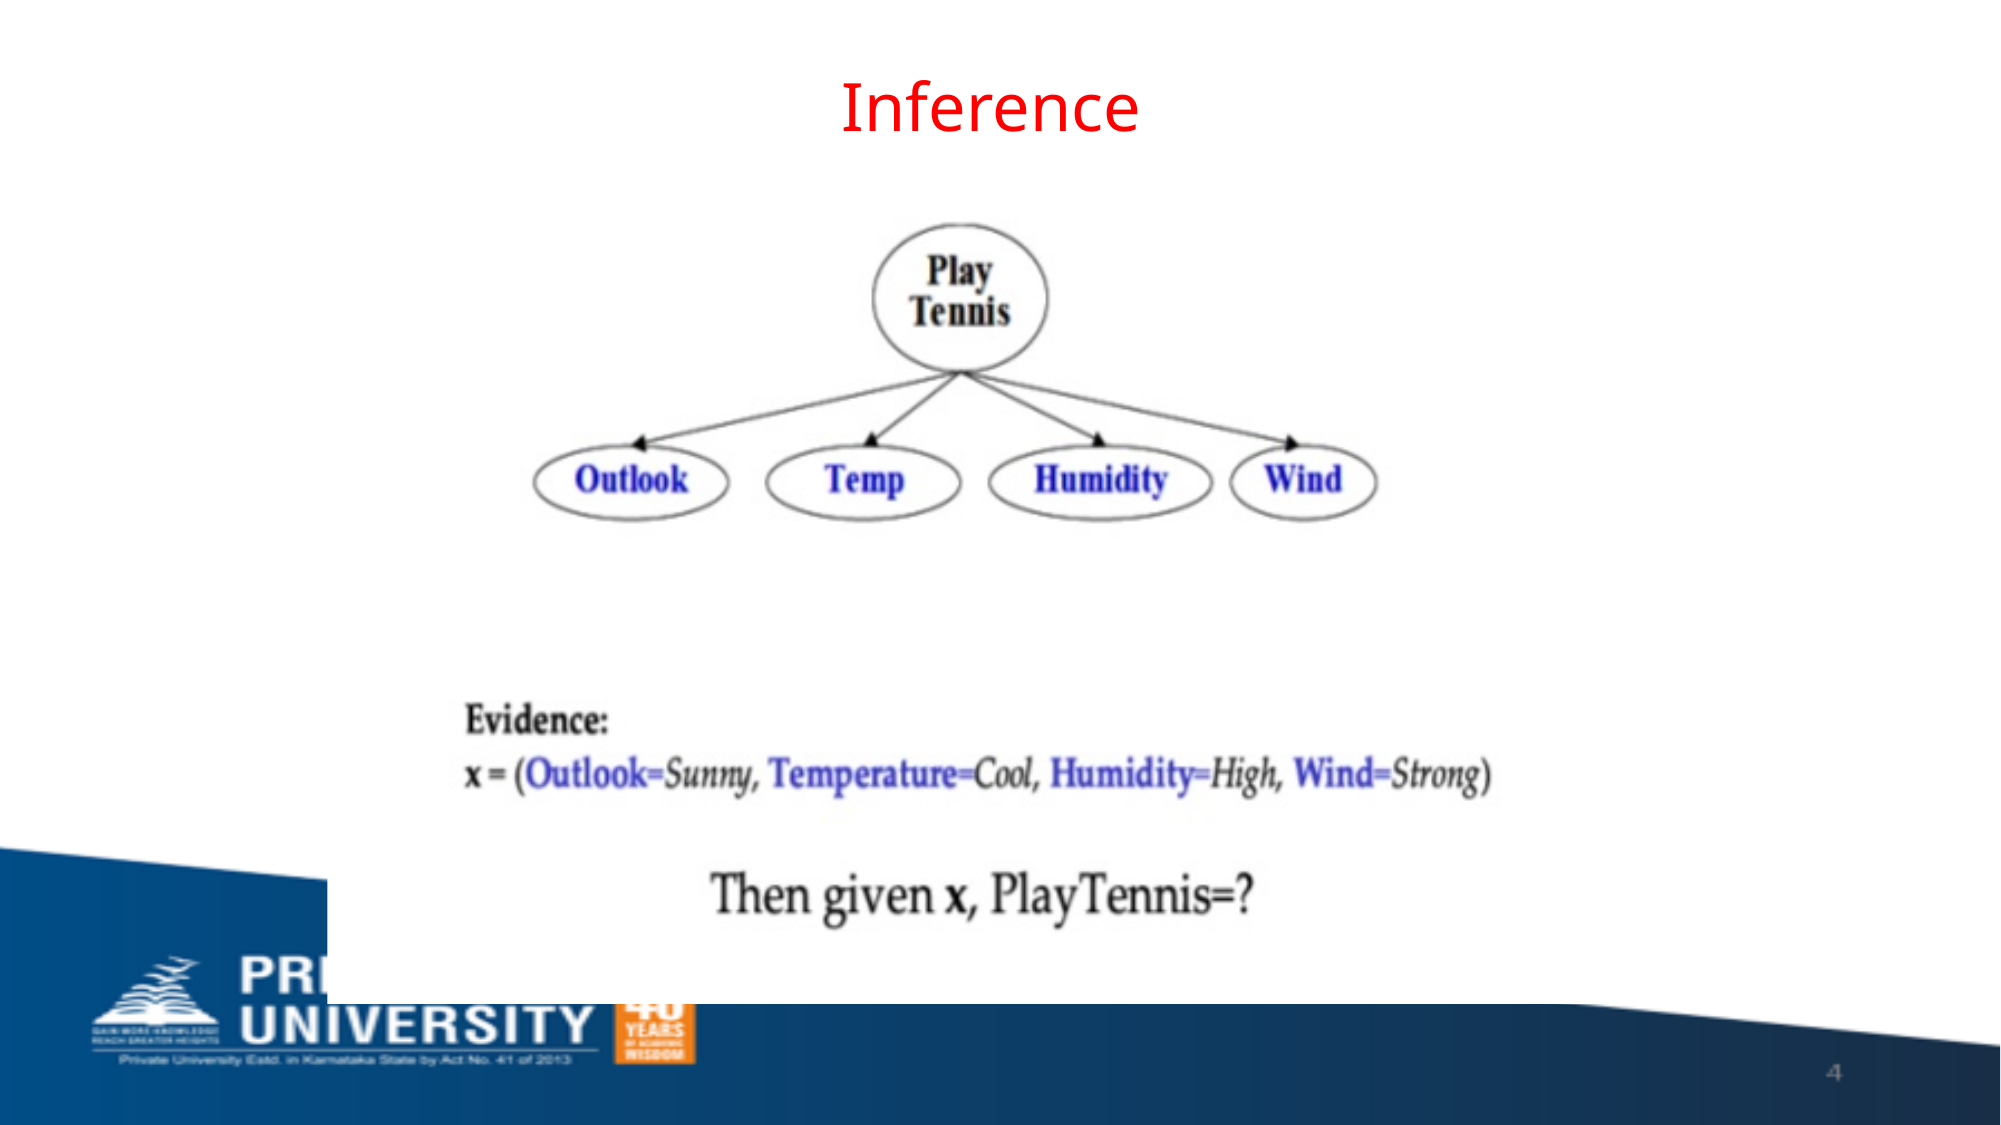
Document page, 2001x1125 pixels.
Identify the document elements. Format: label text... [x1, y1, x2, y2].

list [137, 198, 1863, 1014]
picture [0, 0, 2001, 1125]
title Inference [137, 59, 1863, 161]
